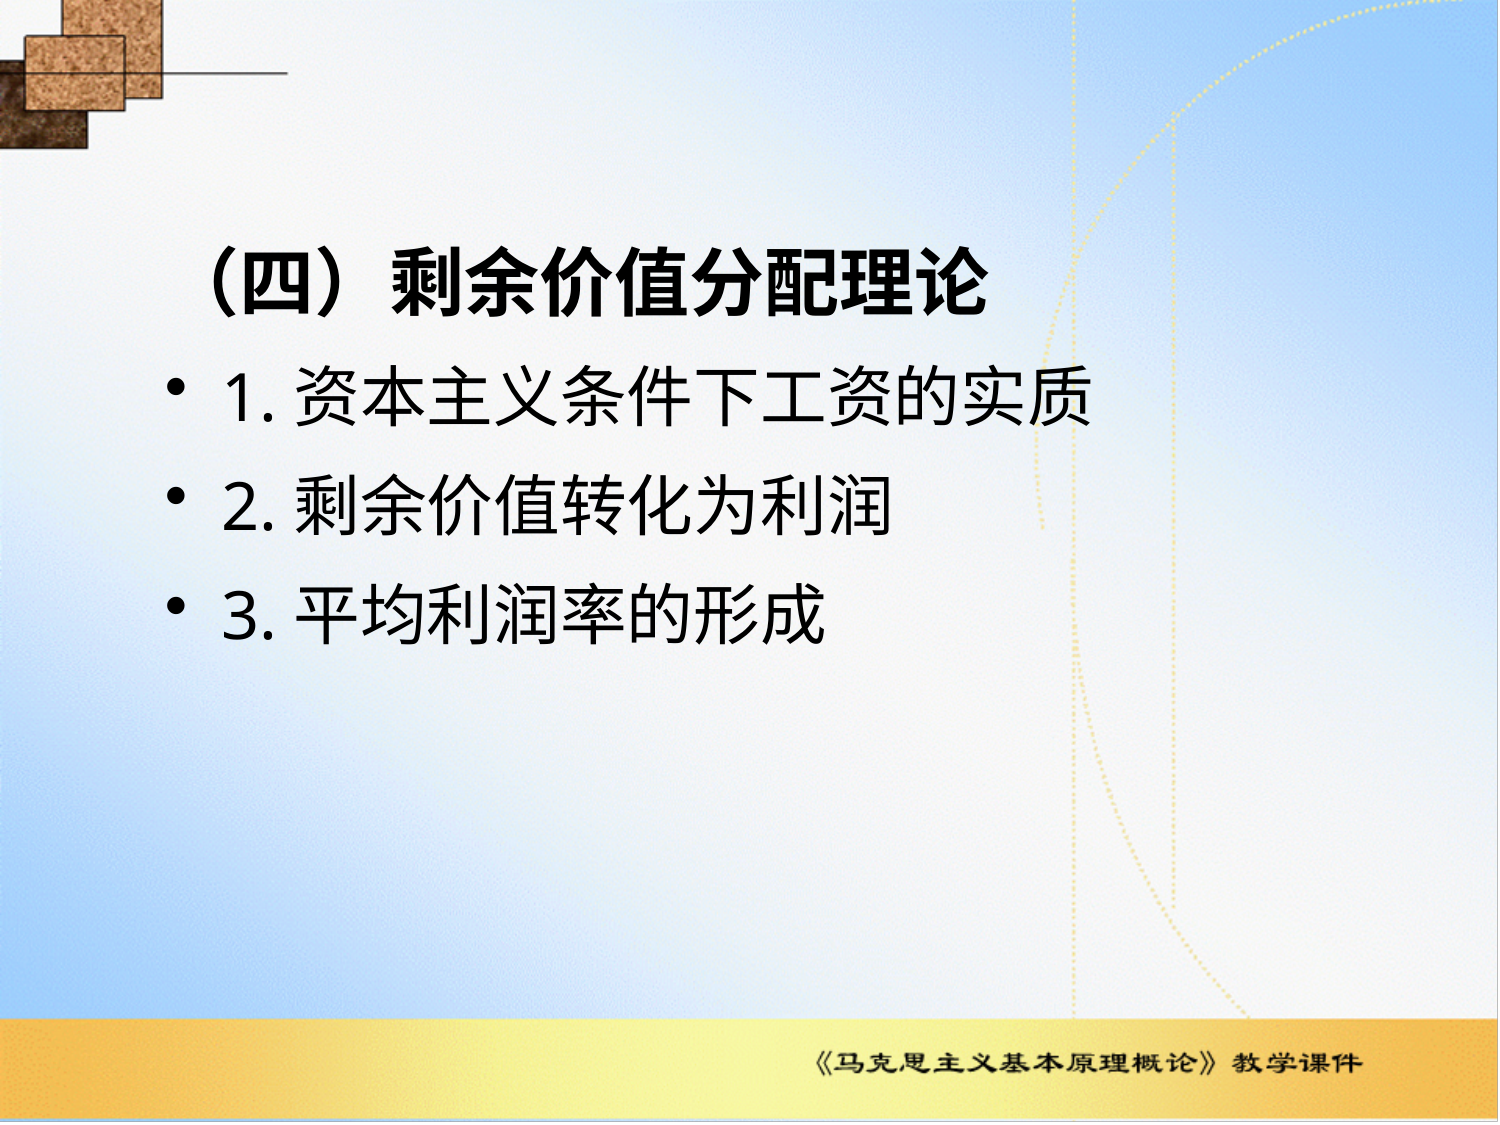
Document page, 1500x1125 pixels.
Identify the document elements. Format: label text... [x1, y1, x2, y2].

picture [0, 0, 1500, 1125]
list （四）剩余价值分配理论 1.资本主义条件下工资的实质 2.剩余价值转化为利润 3.平均利润率的形成 [149, 209, 1500, 1125]
